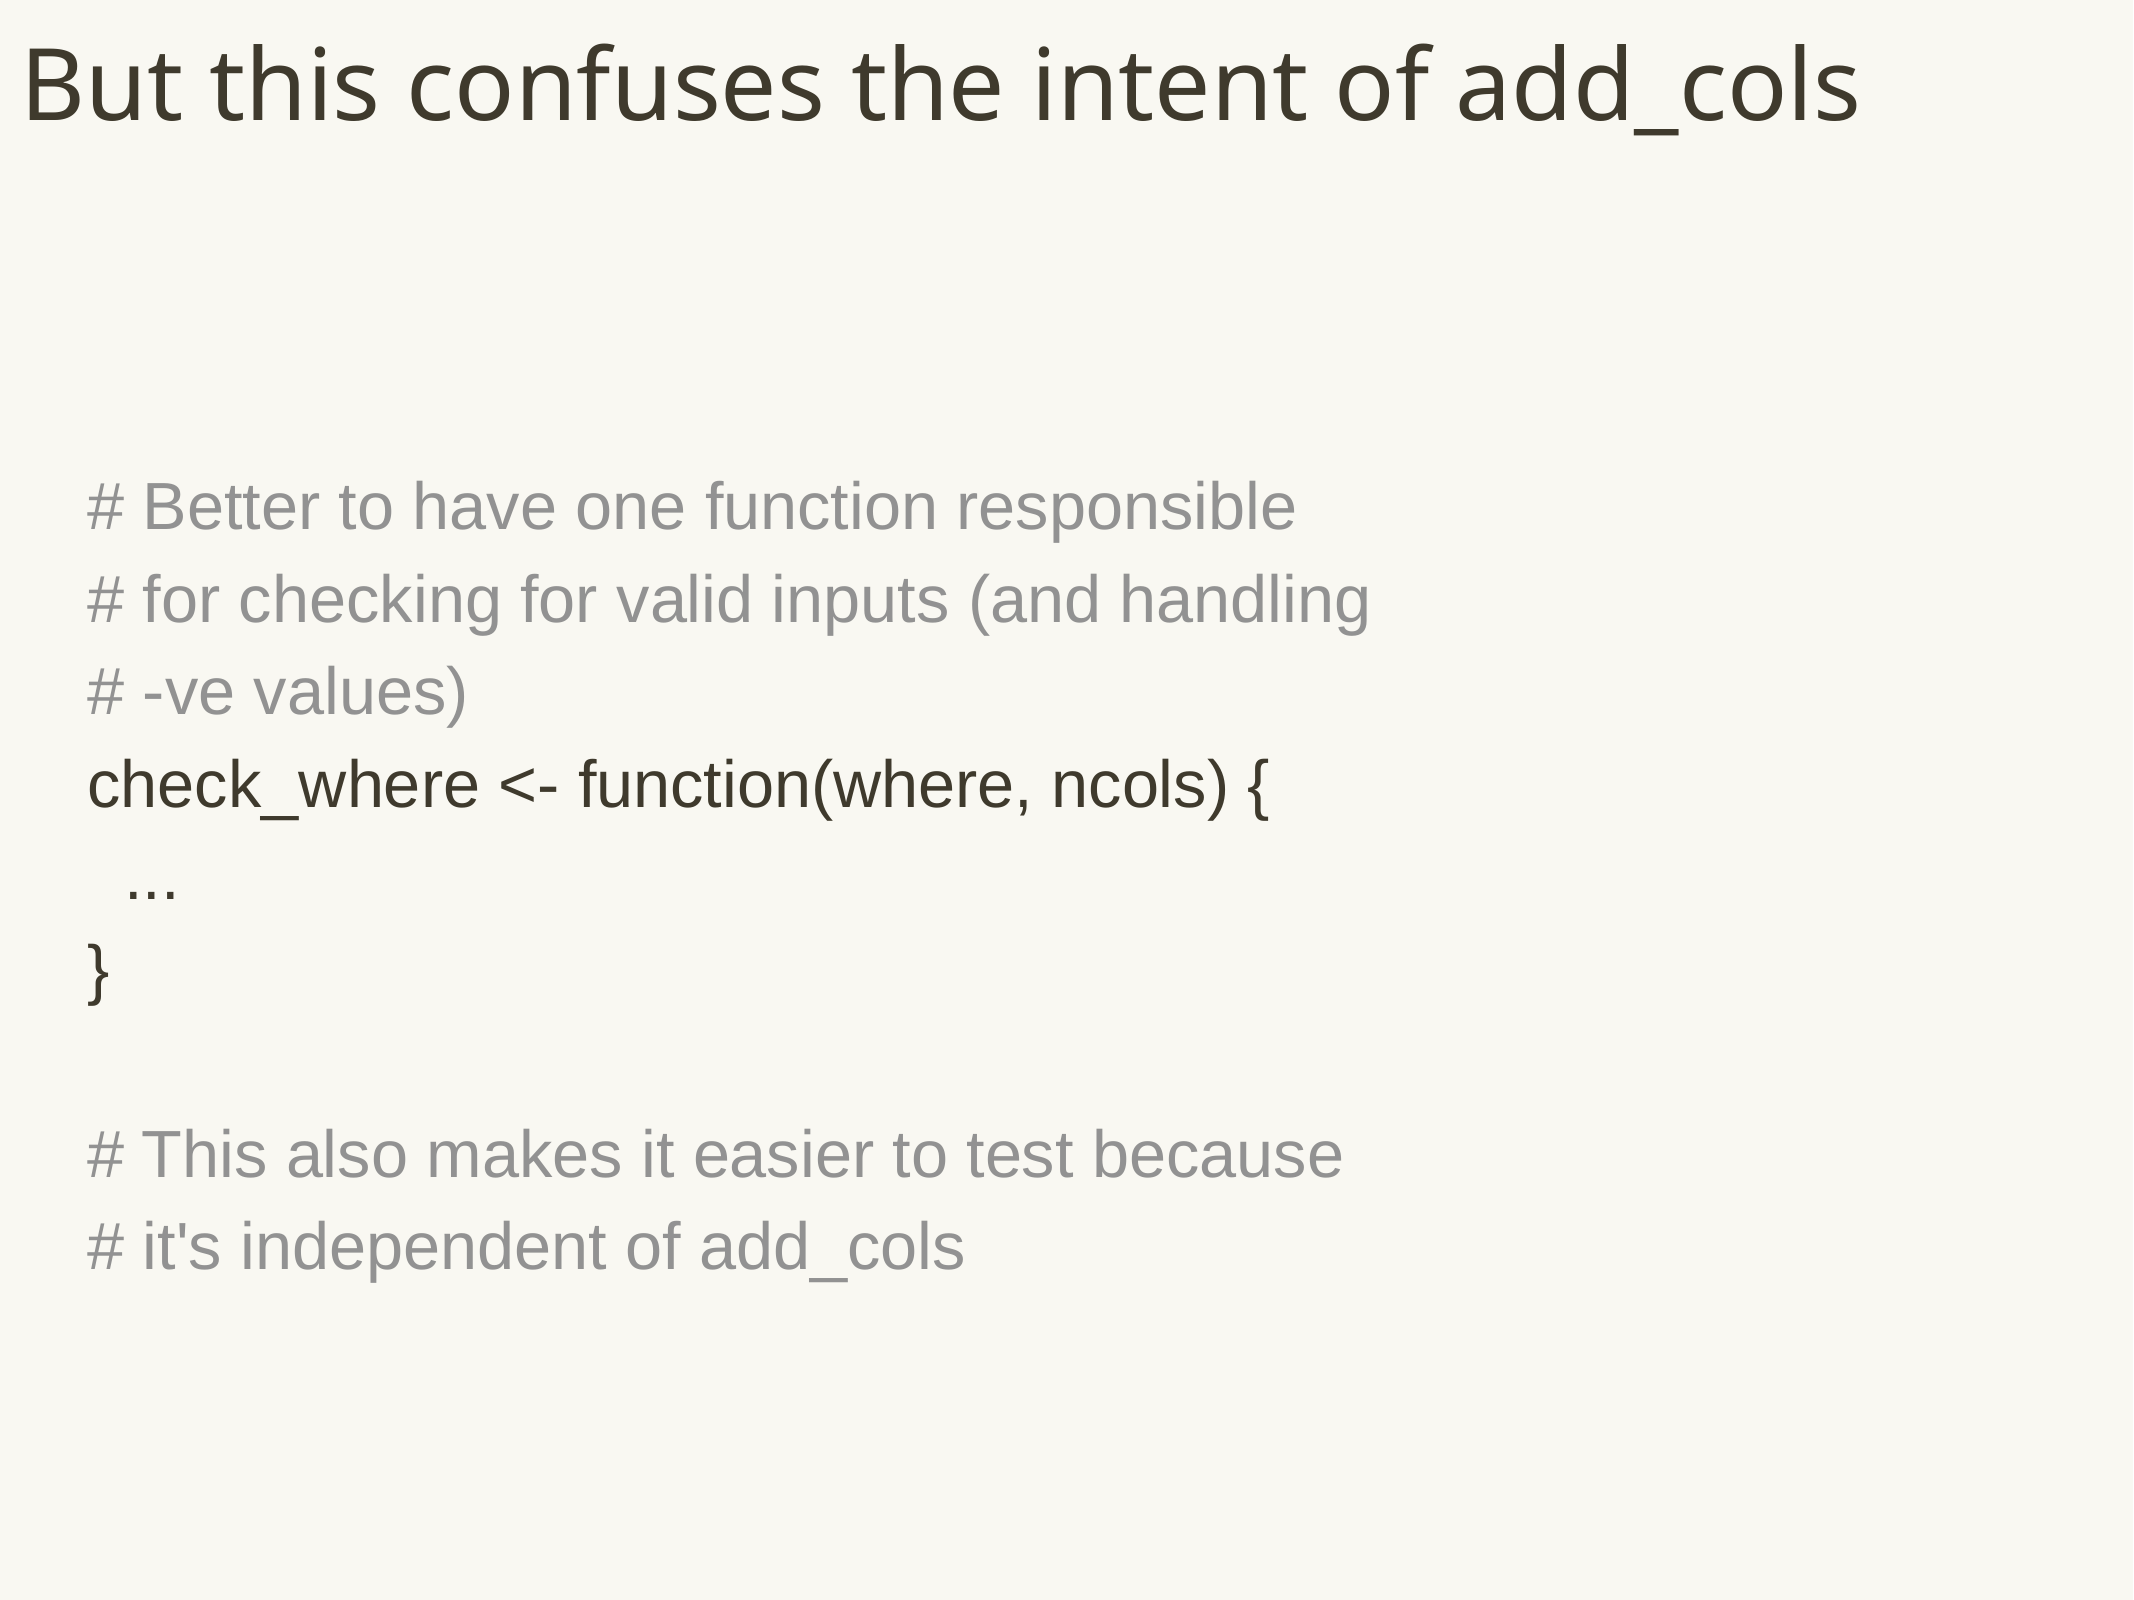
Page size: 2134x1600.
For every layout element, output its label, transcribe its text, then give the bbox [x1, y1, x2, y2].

title But this confuses the intent of add_cols [0, 0, 2134, 163]
list # Better to have one function responsible # for checking for valid inputs (and handling # -ve values) check_where <- function(where, ncols) { ... } # This also makes it easier to test because # it's independent of add_cols [78, 241, 2055, 1505]
